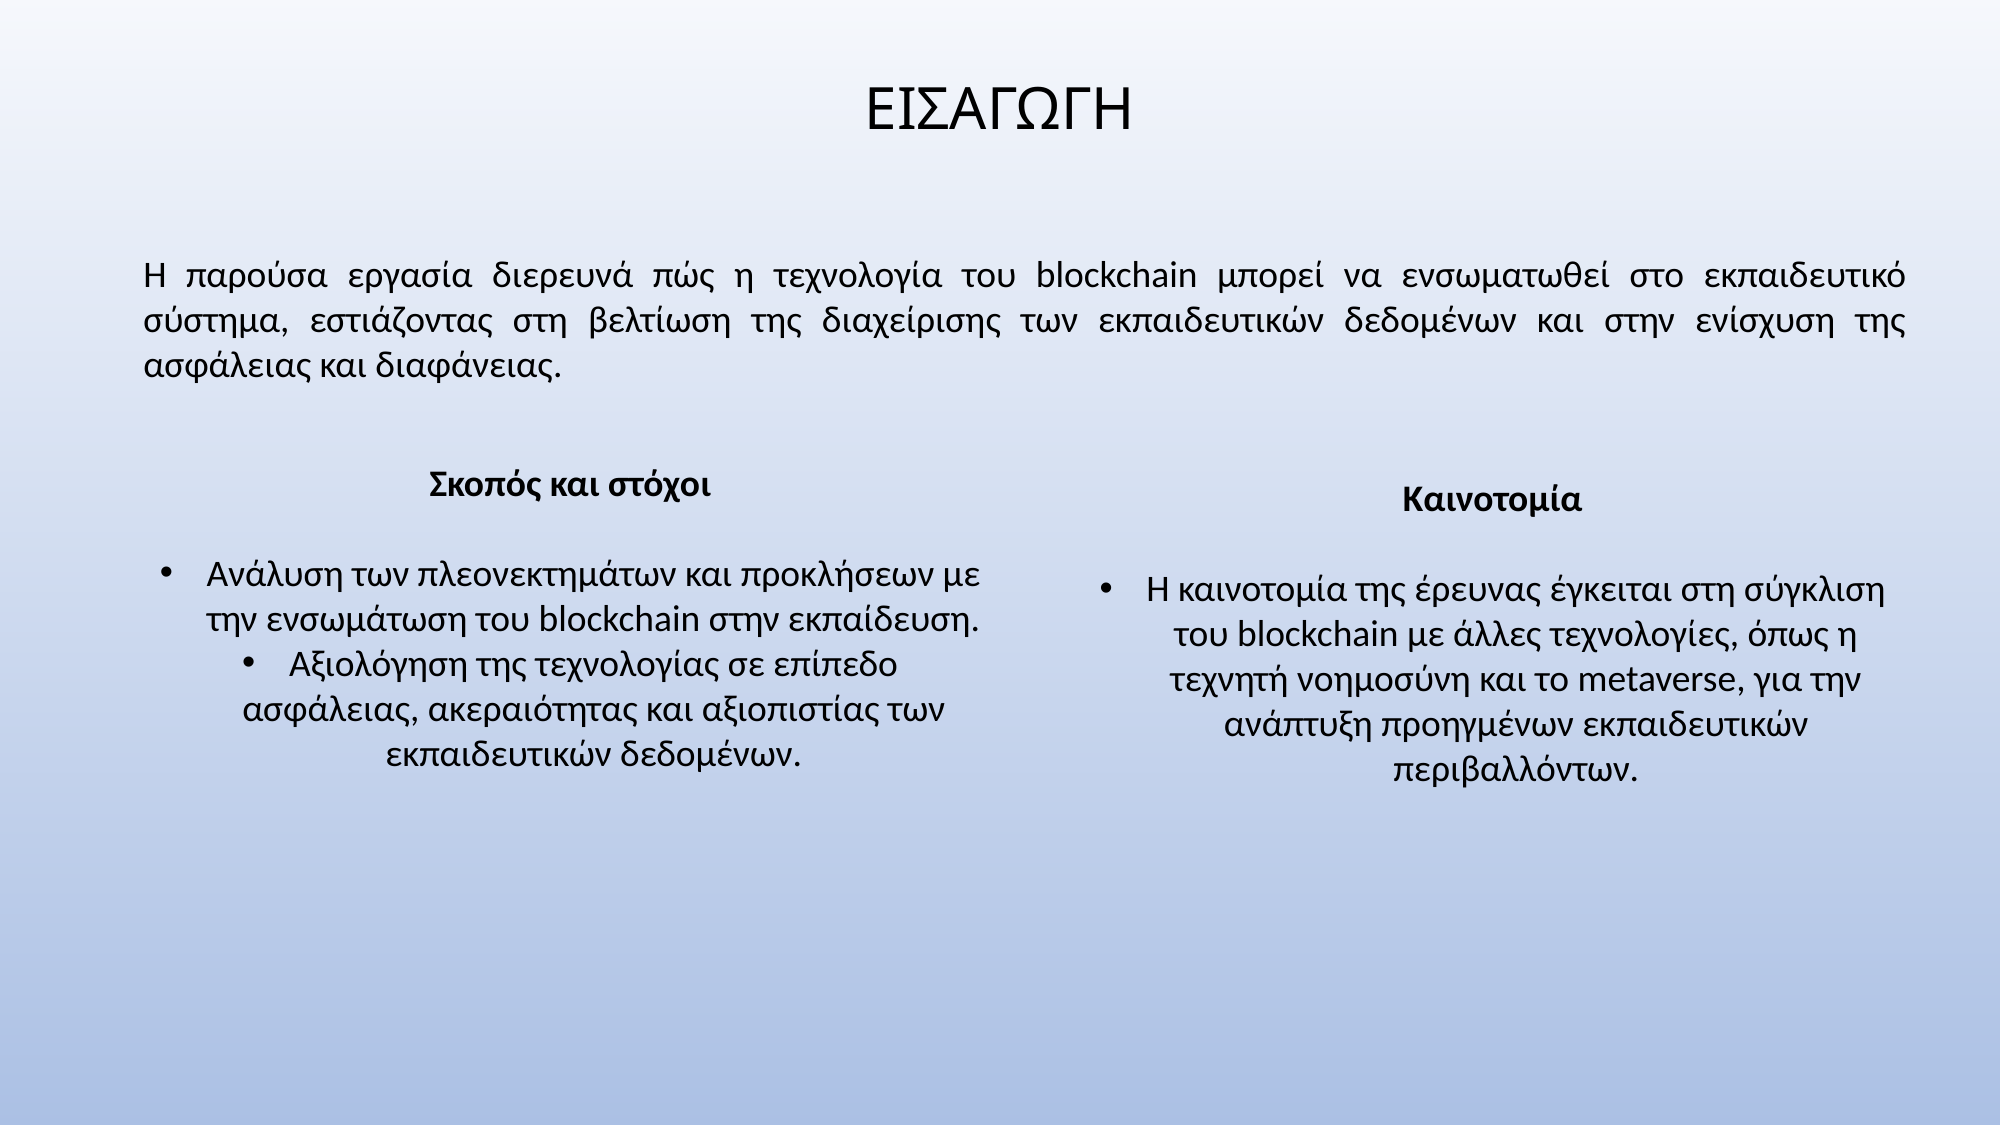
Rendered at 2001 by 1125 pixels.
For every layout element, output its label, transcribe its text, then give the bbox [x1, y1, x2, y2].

text_box Η παρούσα εργασία διερευνά πώς η τεχνολογία του blockchain μπορεί να ενσωματωθεί στο εκπαιδευτικό σύστημα, εστιάζοντας στη βελτίωση της διαχείρισης των εκπαιδευτικών δεδομένων και στην ενίσχυση της ασφάλειας και διαφάνειας. [128, 242, 1923, 393]
text_box Καινοτομία Η καινοτομία της έρευνας έγκειται στη σύγκλιση του blockchain με άλλες τεχνολογίες, όπως η τεχνητή νοημοσύνη και το metaverse, για την ανάπτυξη προηγμένων εκπαιδευτικών περιβαλλόντων. [1063, 467, 1923, 797]
text_box ΕΙΣΑΓΩΓΗ [811, 64, 1189, 149]
text_box Σκοπός και στόχοι Ανάλυση των πλεονεκτημάτων και προκλήσεων με την ενσωμάτωση του blockchain στην εκπαίδευση. Αξιολόγηση της τεχνολογίας σε επίπεδο ασφάλειας, ακεραιότητας και αξιοπιστίας των εκπαιδευτικών δεδομένων. [140, 451, 1000, 782]
